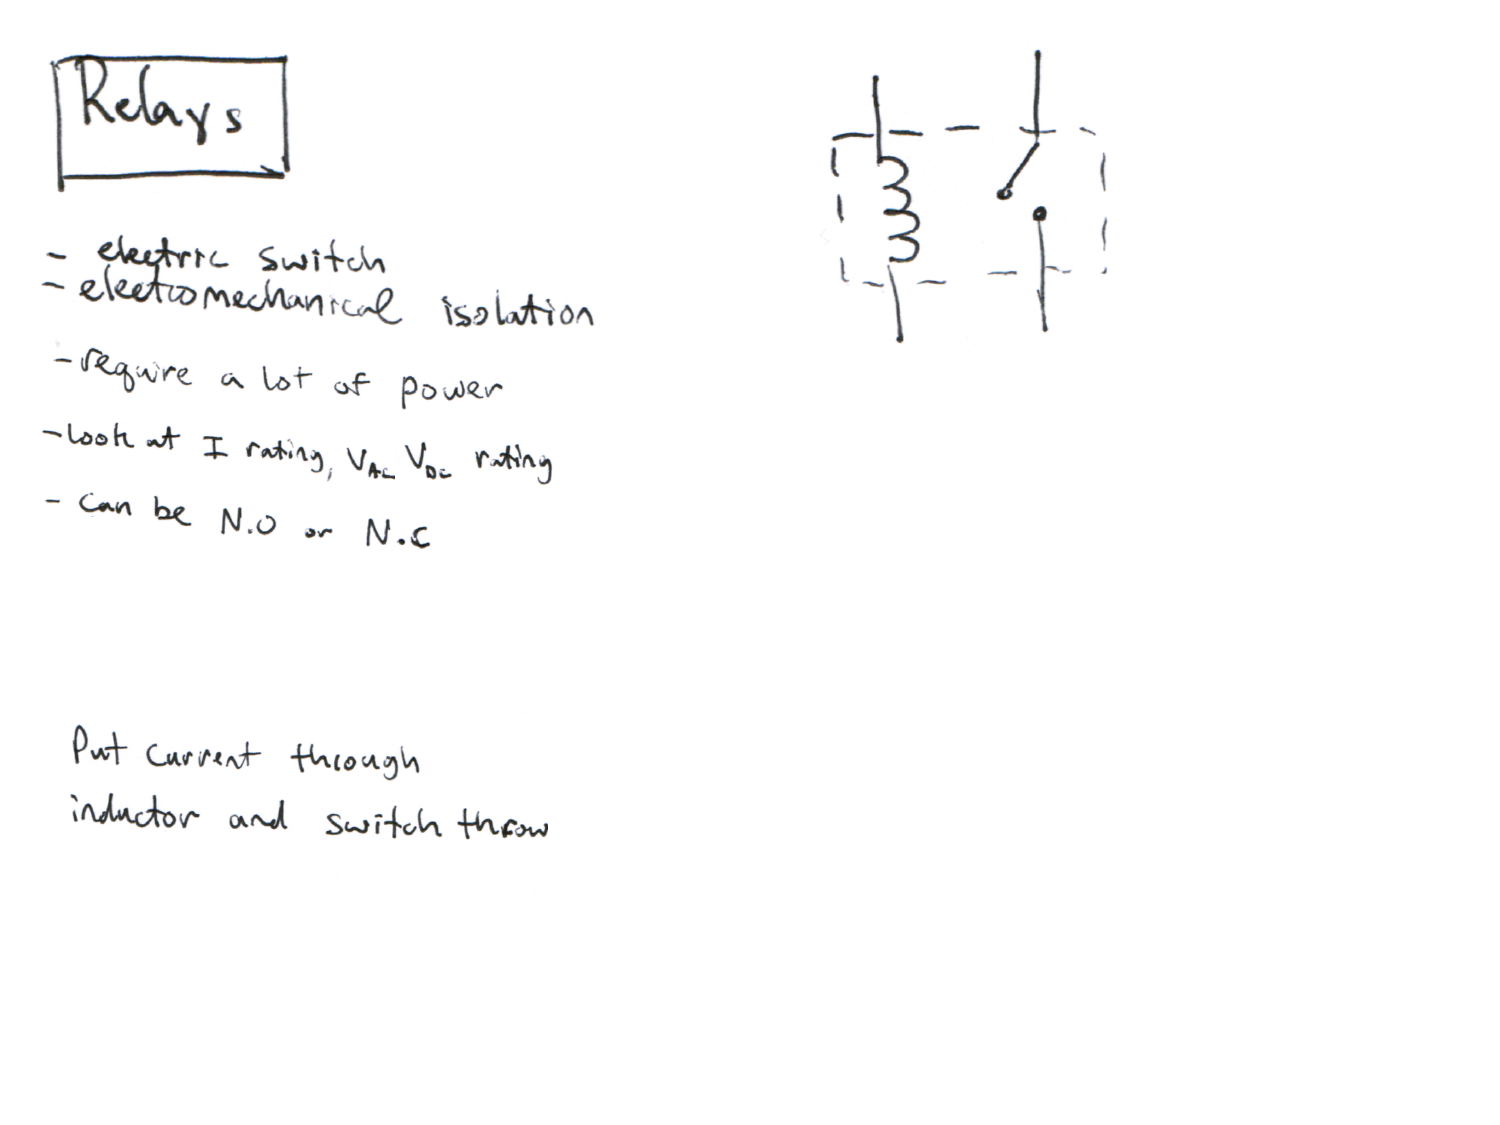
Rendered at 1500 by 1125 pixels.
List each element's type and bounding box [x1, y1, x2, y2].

picture [27, 231, 625, 561]
picture [17, 18, 349, 197]
picture [773, 23, 1141, 387]
picture [55, 692, 548, 901]
